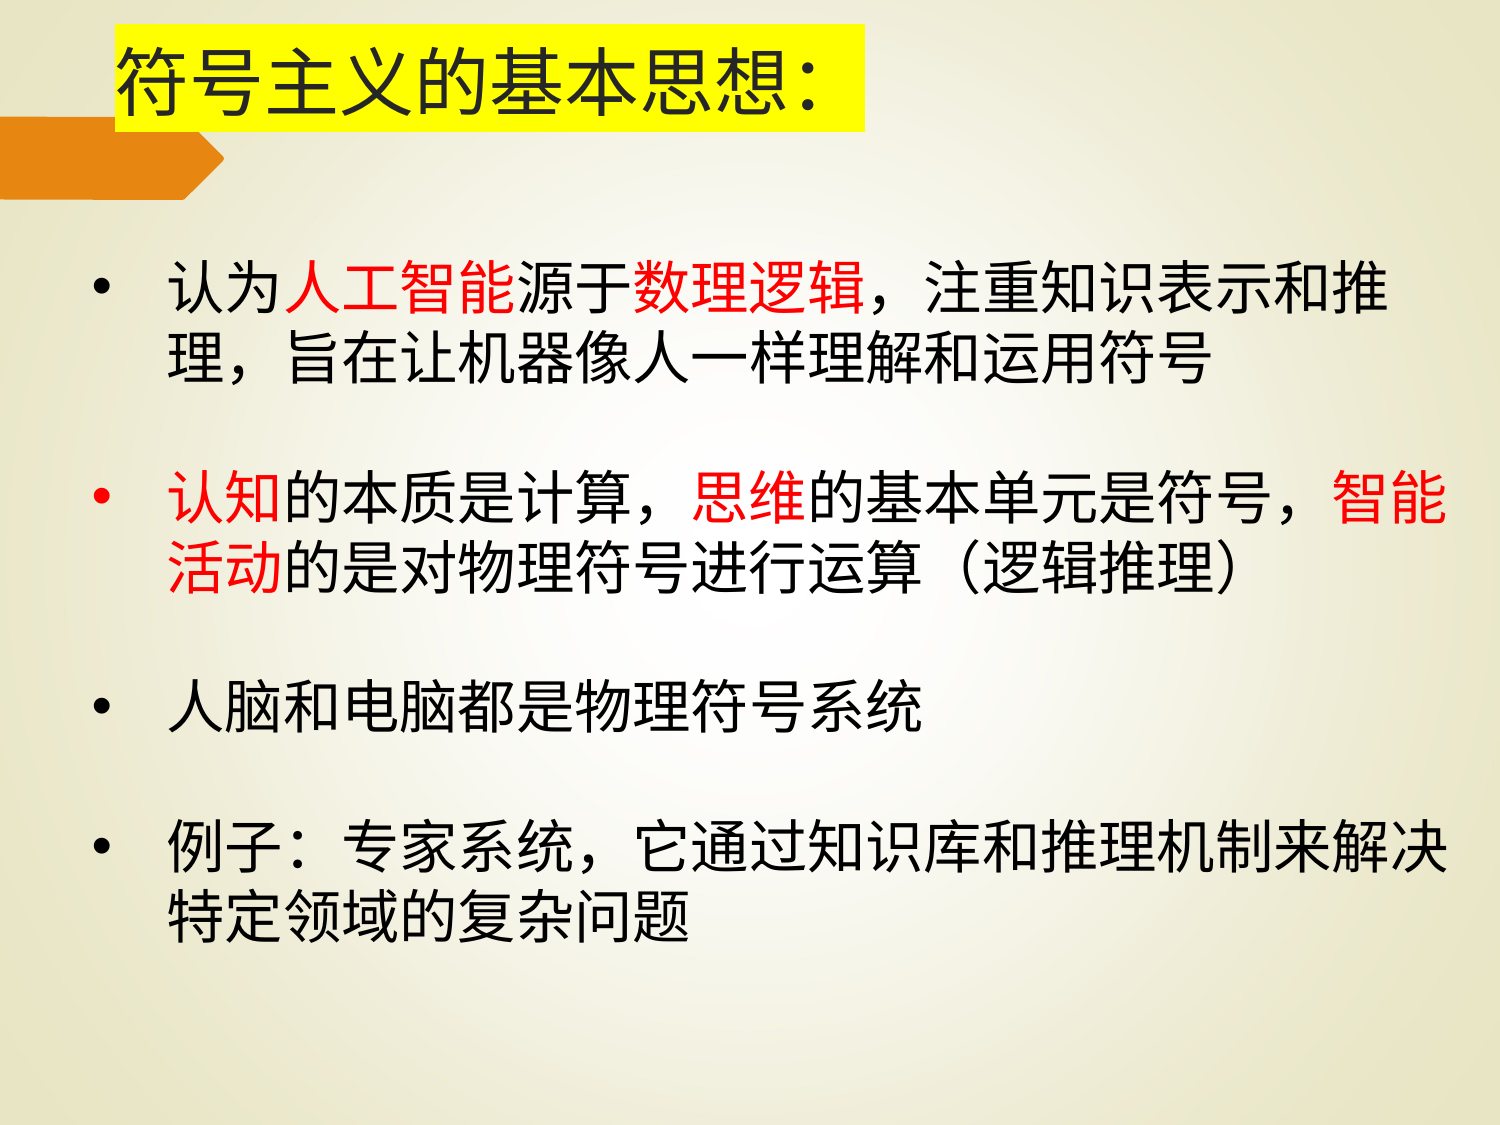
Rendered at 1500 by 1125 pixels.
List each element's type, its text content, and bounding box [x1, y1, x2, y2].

picture [0, 0, 1500, 1125]
text_box 符号主义的基本思想： [100, 28, 1182, 149]
text_box 认为人工智能源于数理逻辑，注重知识表示和推理，旨在让机器像人一样理解和运用符号 认知的本质是计算，思维的基本单元是符号，智能活动的是对物理符号进行运算（逻辑推理） 人脑和电脑都是物理符号系统 例子：专家系统，它通过知识库和推理机制来解决特定领域的复杂问题 [76, 243, 1471, 958]
